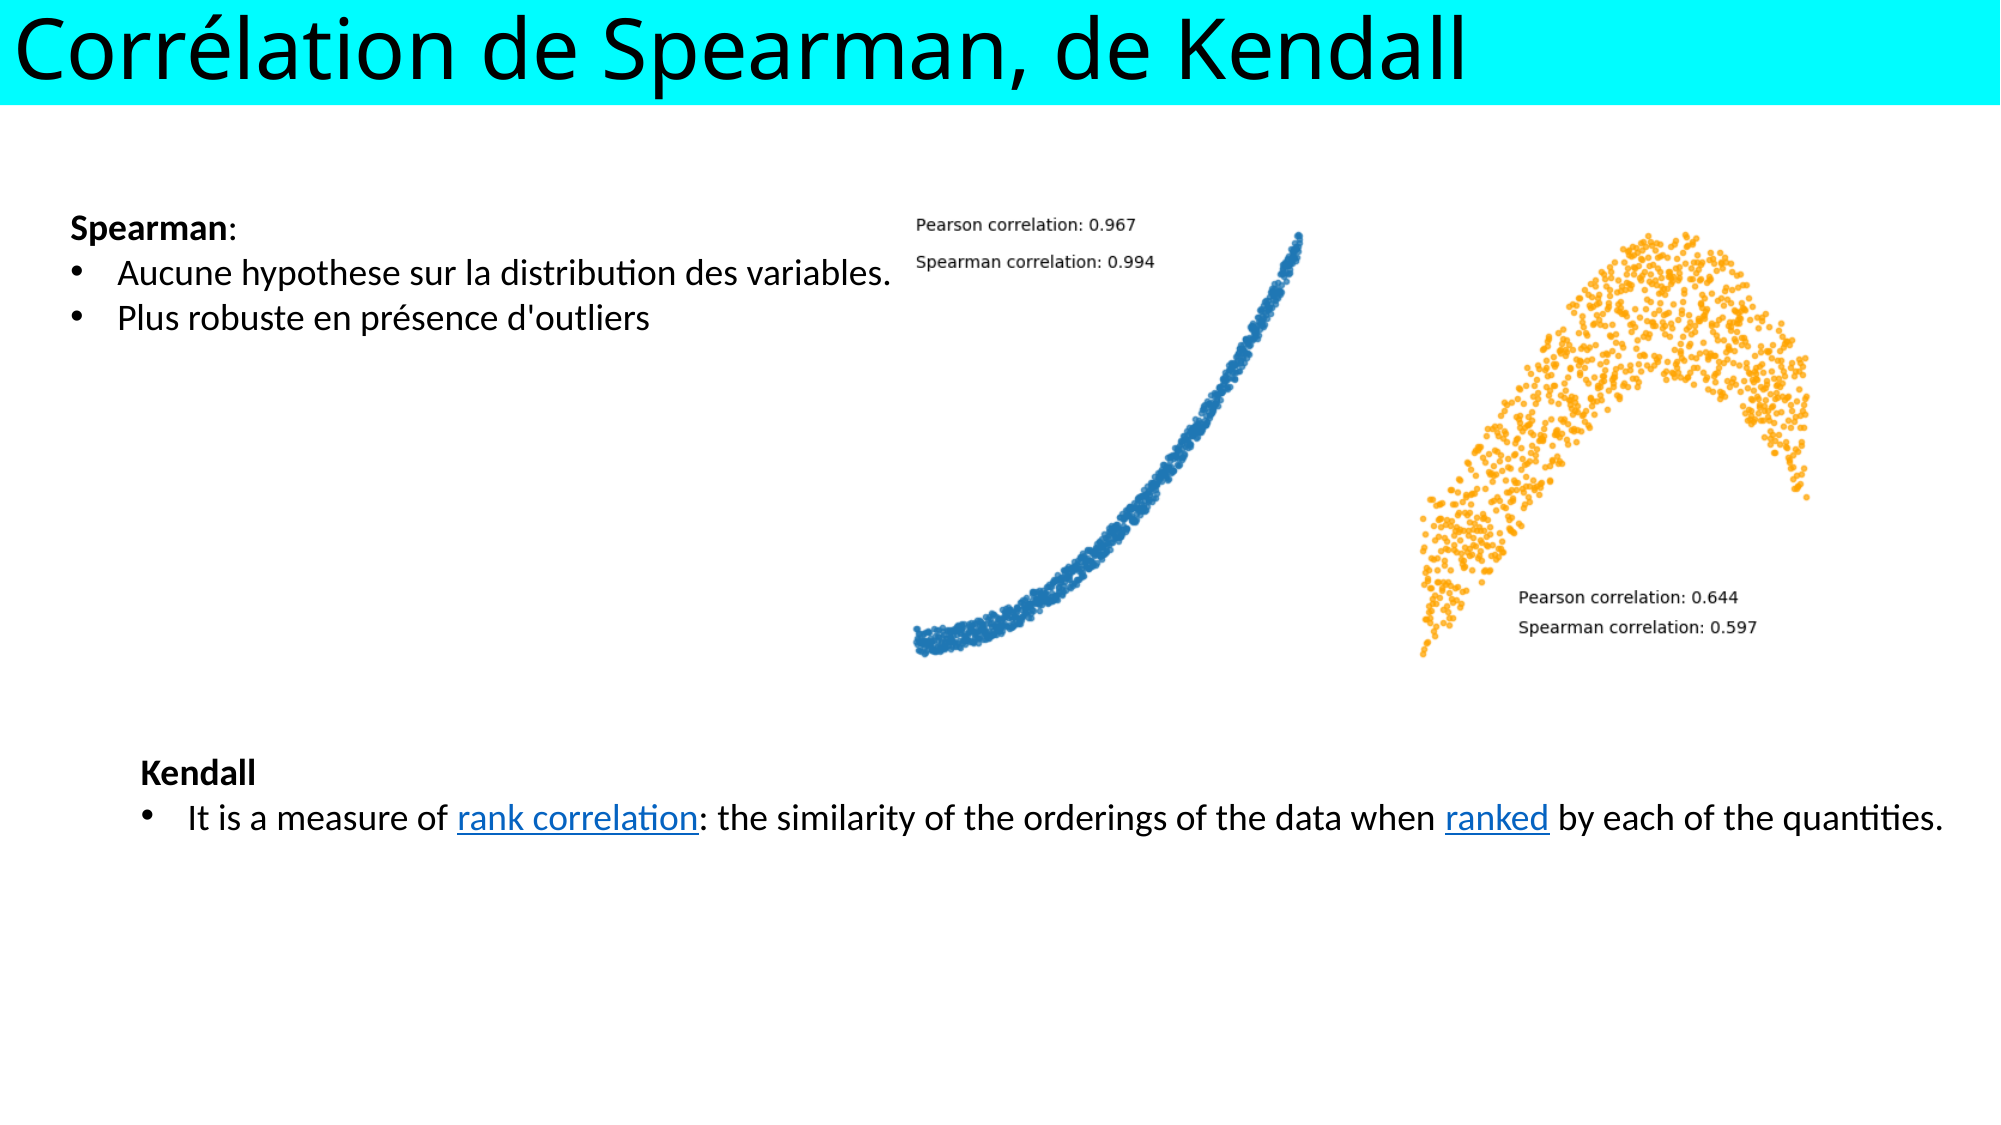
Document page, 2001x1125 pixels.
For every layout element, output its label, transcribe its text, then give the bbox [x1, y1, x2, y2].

text_box Corrélation de Spearman, de Kendall [0, 0, 2000, 106]
text_box Kendall It is a measure of rank correlation: the similarity of the orderings of the data when ranked by each of the quantities. [126, 740, 1960, 890]
text_box Spearman: Aucune hypothese sur la distribution des variables. Plus robuste en présence d'outliers [55, 195, 747, 346]
picture [747, 141, 1945, 741]
